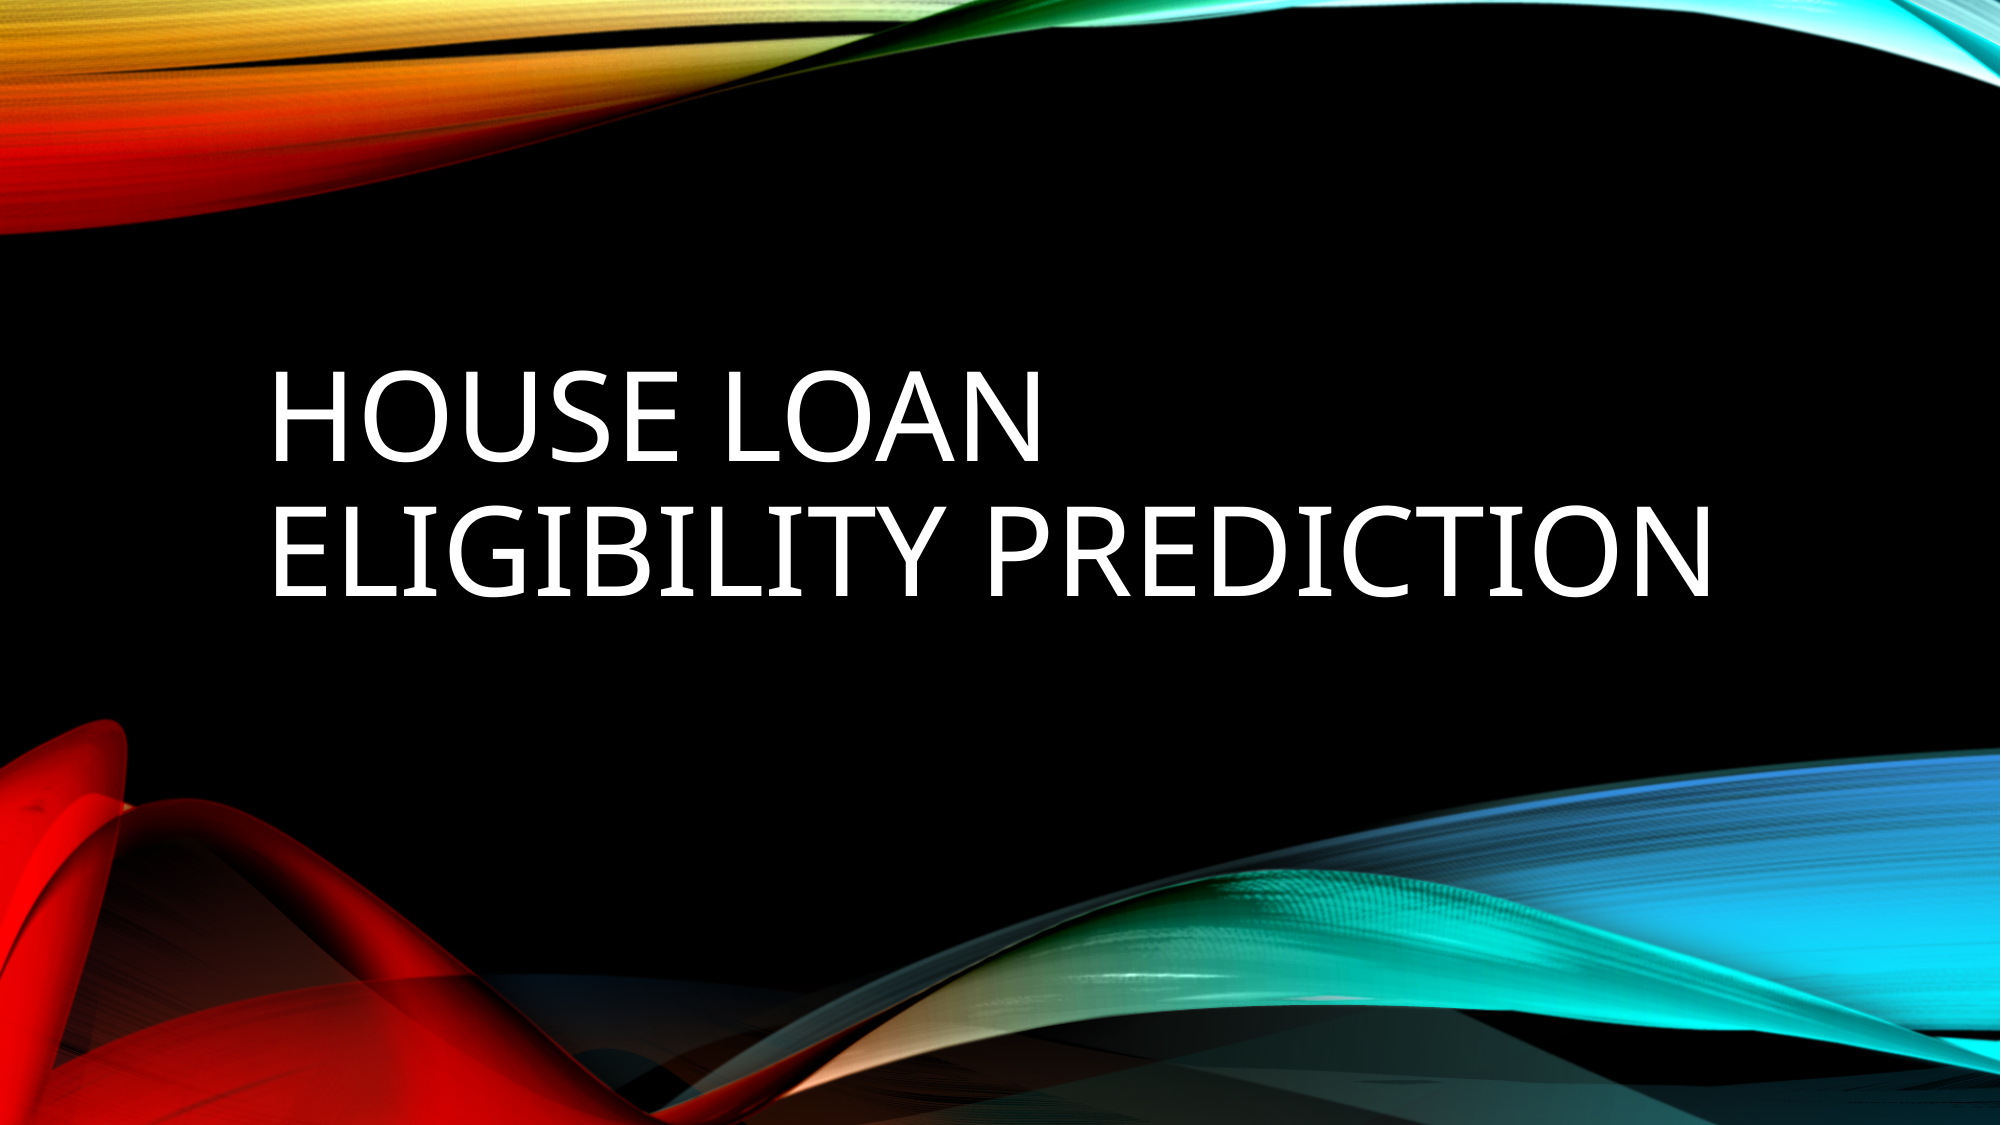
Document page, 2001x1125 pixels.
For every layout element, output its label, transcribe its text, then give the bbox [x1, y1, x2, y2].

picture [0, 717, 2000, 1125]
title House Loan Eligibility Prediction [249, 327, 1750, 631]
picture [0, 0, 2000, 237]
